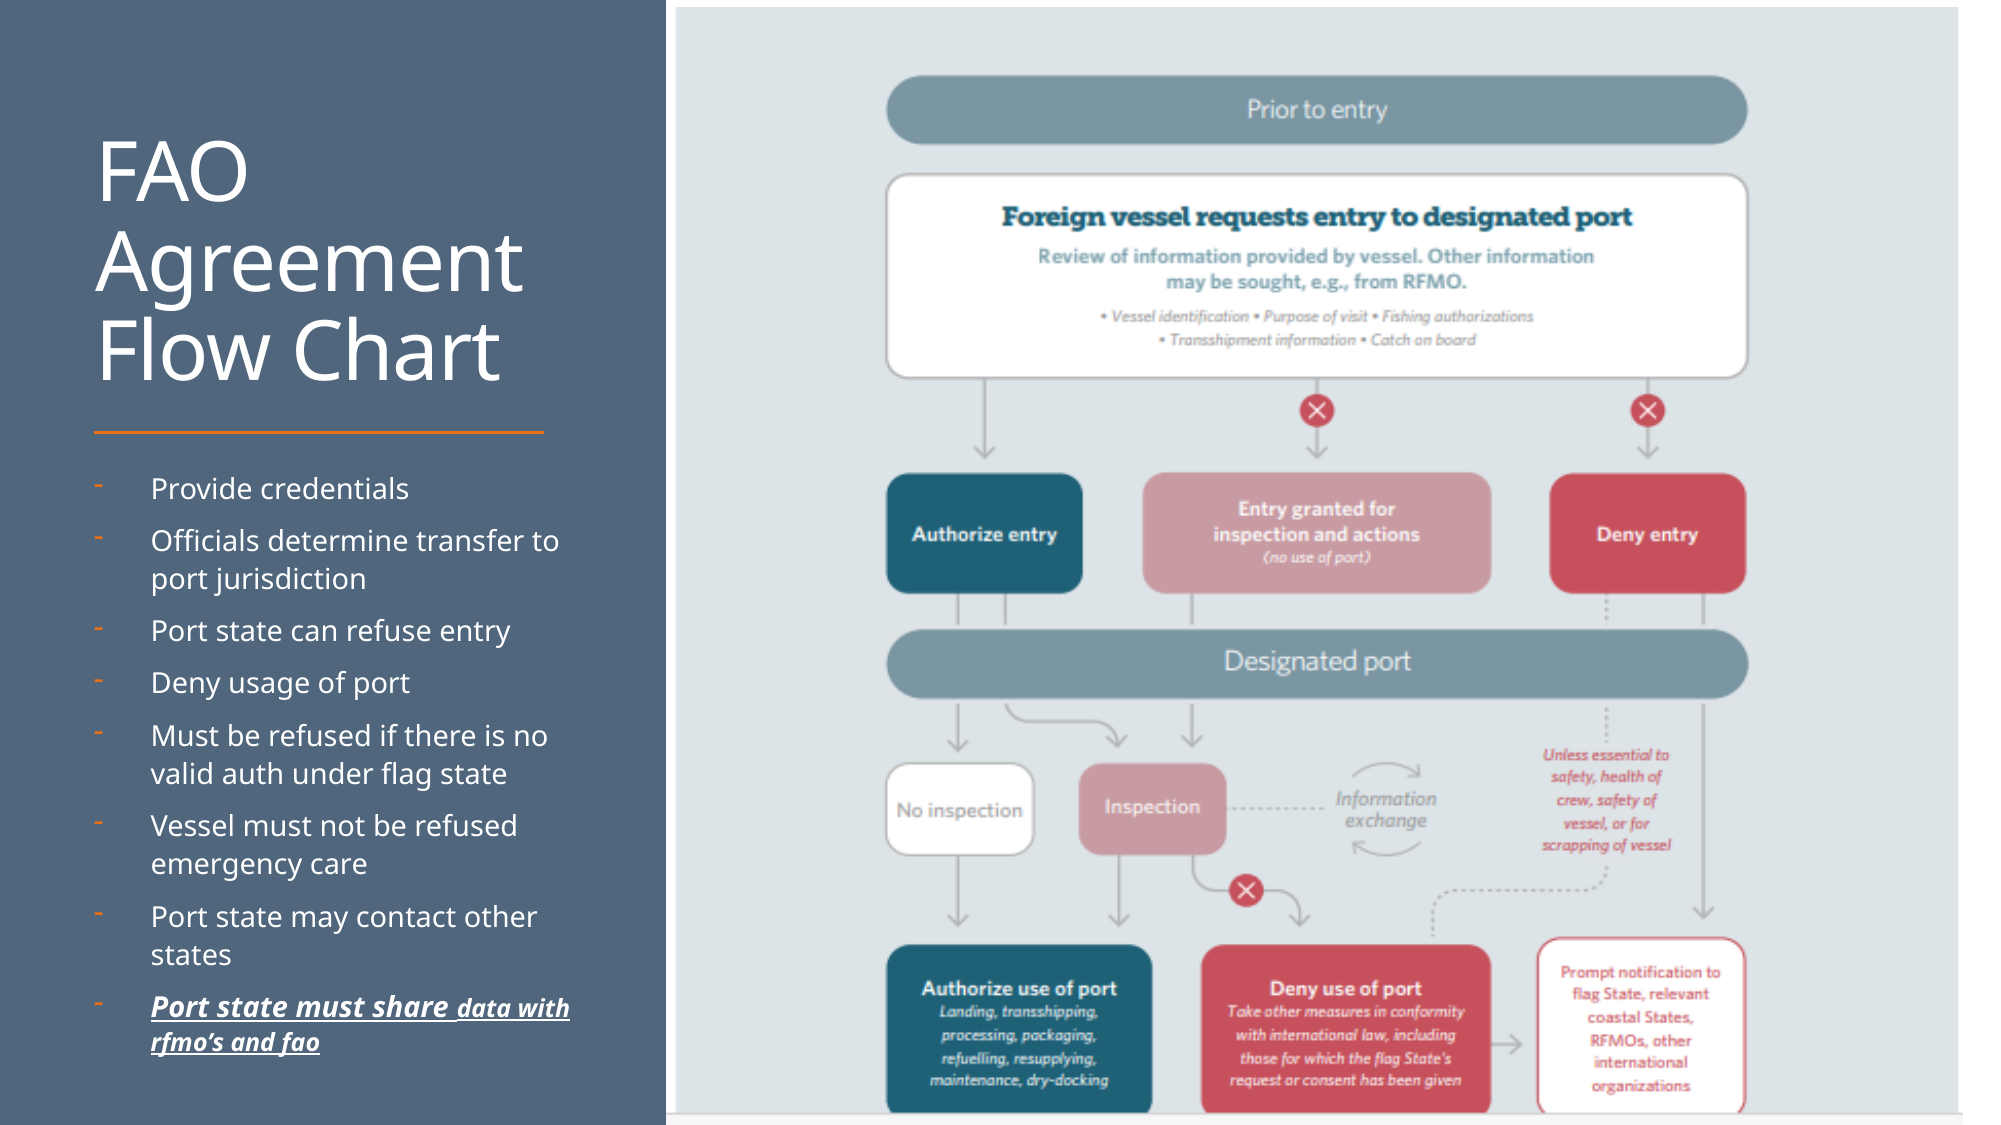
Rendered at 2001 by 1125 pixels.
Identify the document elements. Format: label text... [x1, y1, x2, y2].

title FAO Agreement Flow Chart [80, 84, 587, 407]
picture [665, 6, 1964, 1125]
list Provide credentials Officials determine transfer to port jurisdiction Port state can refuse entry Deny usage of port Must be refused if there is no valid auth under flag state Vessel must not be refused emergency care Port state may contact other states Port state must share data with rfmo’s and fao [93, 459, 587, 1085]
text_box [667, 0, 2000, 1125]
text_box [0, 0, 667, 1125]
